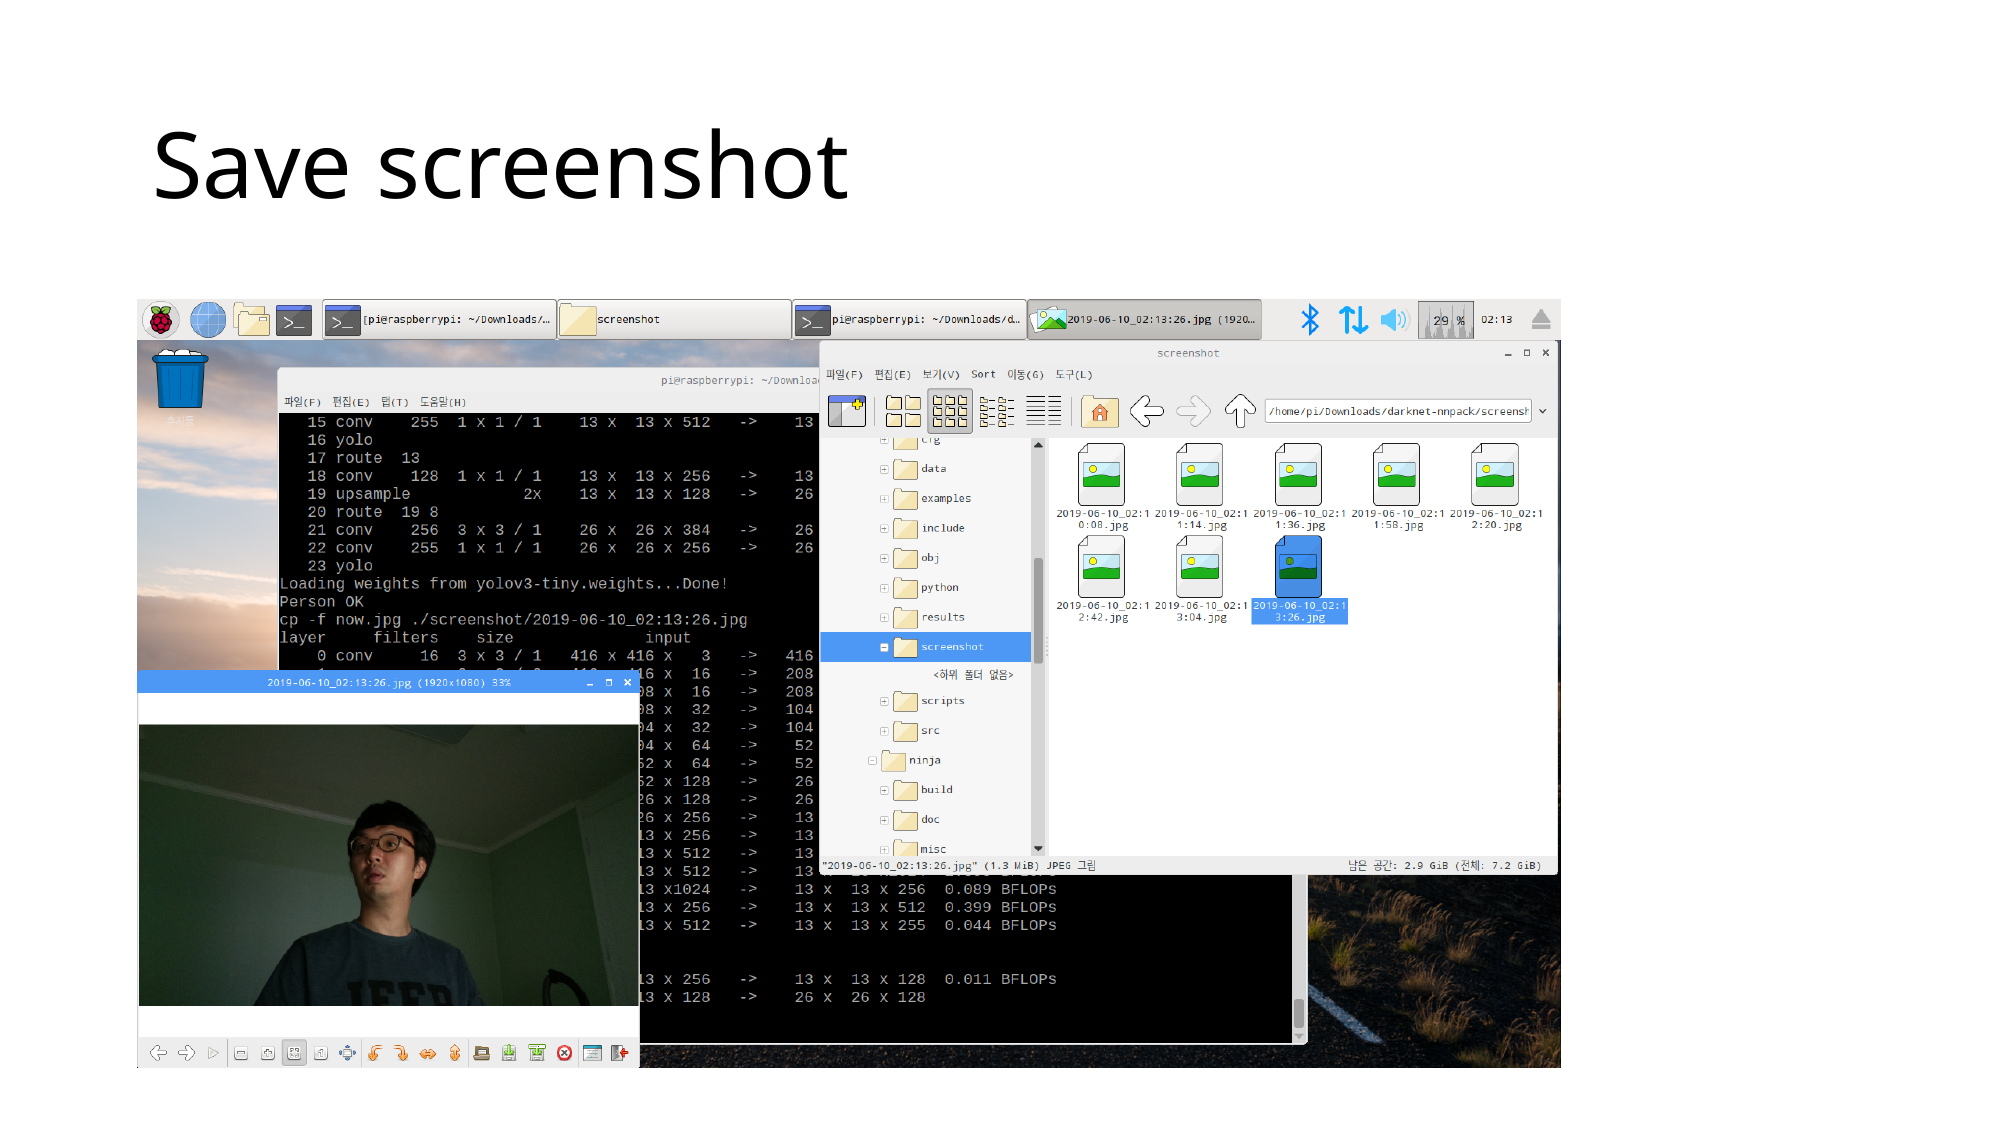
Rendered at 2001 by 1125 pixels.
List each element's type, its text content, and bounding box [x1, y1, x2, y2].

title Save screenshot [137, 59, 1863, 278]
picture [137, 299, 1561, 1068]
